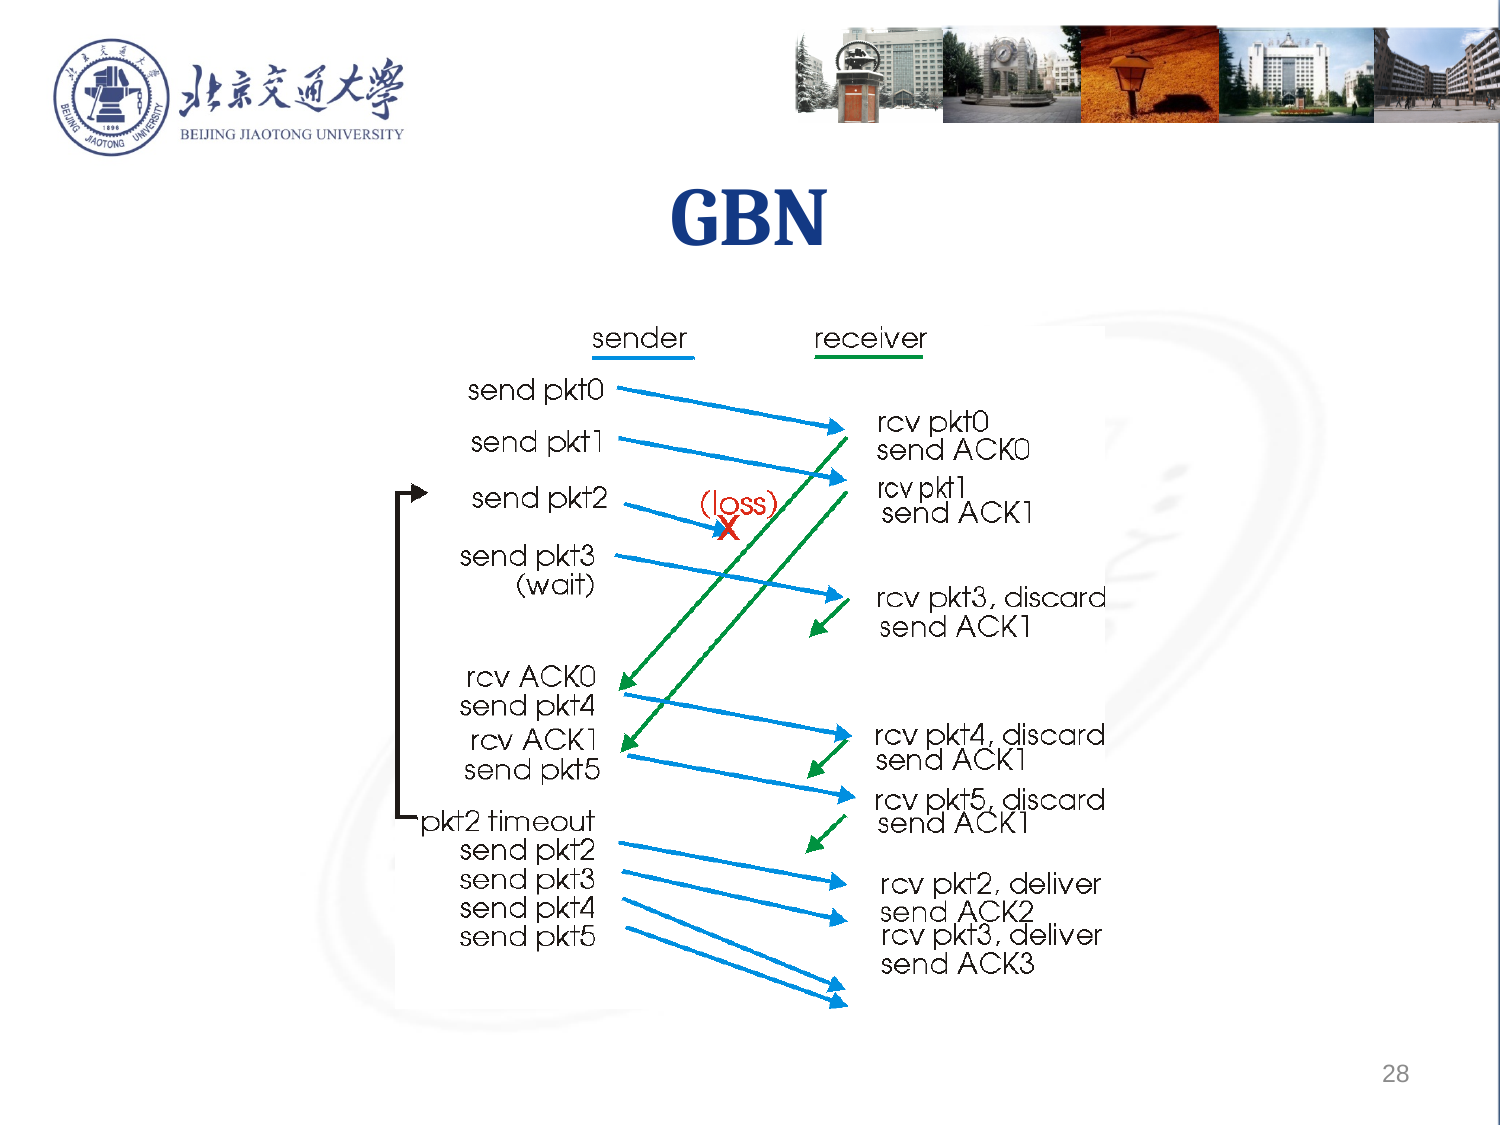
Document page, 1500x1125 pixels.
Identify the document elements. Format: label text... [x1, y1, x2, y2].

title GBN [75, 137, 1425, 288]
picture [0, 0, 1500, 1125]
slide_number 28 [1074, 1042, 1425, 1103]
